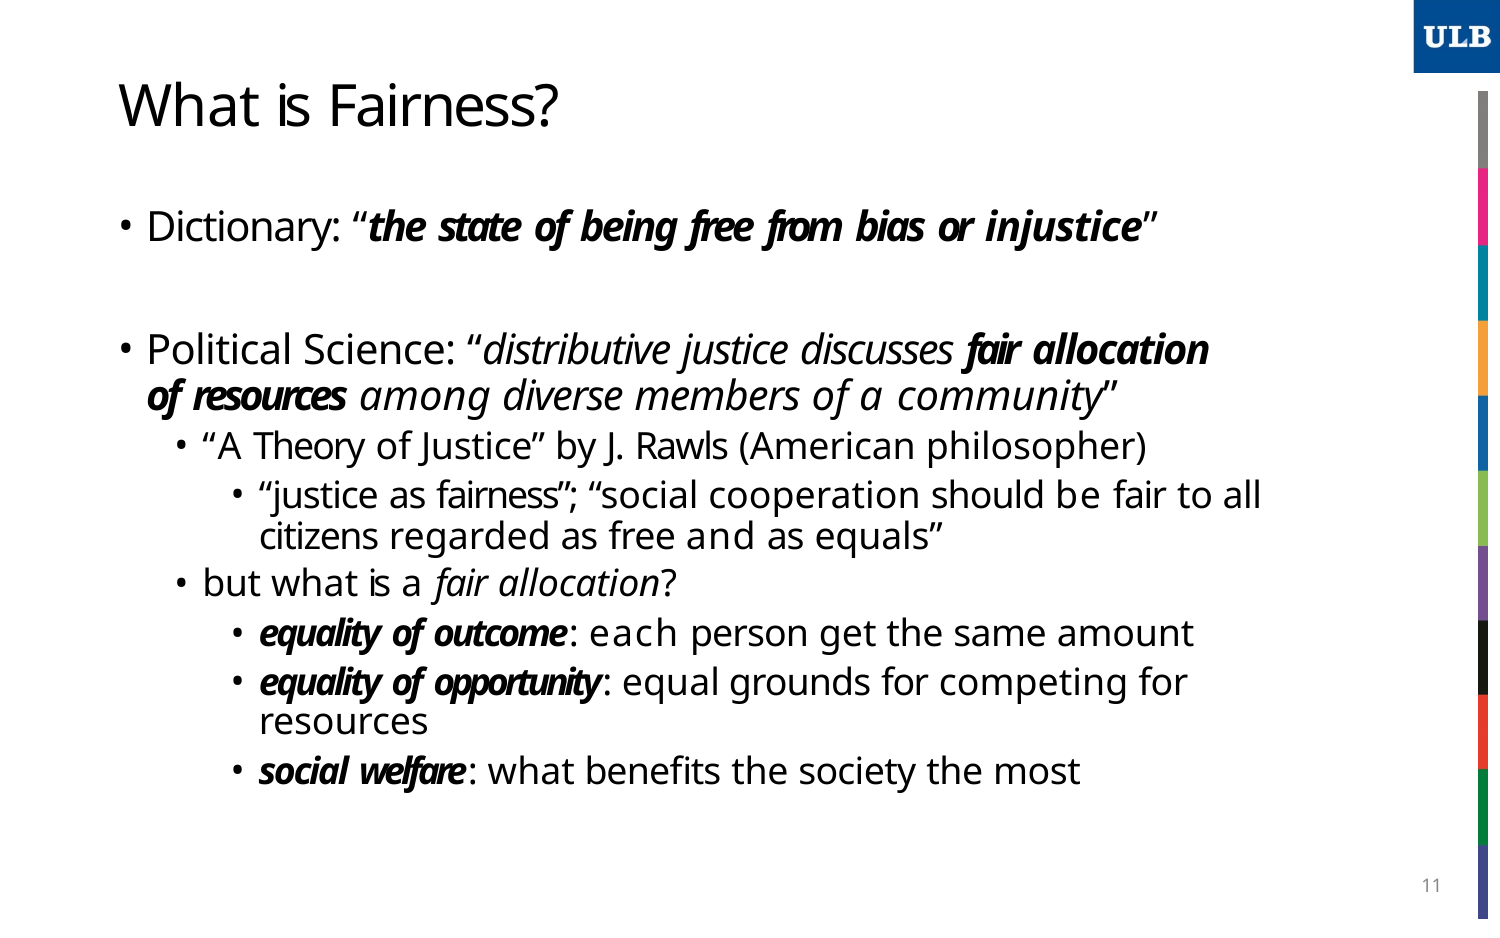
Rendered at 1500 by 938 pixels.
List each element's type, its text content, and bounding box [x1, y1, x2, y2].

title What is Fairness? [116, 66, 1198, 197]
text_box Dictionary: “the state of being free from bias or injustice” Political Science: “distributive justice discusses fair allocation of resources among diverse members of a community” “A Theory of Justice” by J. Rawls (American philosopher) “justice as fairness”; “social cooperation should be fair to all citizens regarded as free and as equals” but what is a fair allocation? equality of outcome: each person get the same amount equality of opportunity: equal grounds for competing for resources social welfare: what benefits the society the most [115, 197, 1355, 792]
picture [1413, 0, 1500, 73]
slide_number 11 [1415, 878, 1478, 938]
picture [1478, 319, 1488, 919]
picture [1478, 91, 1488, 245]
